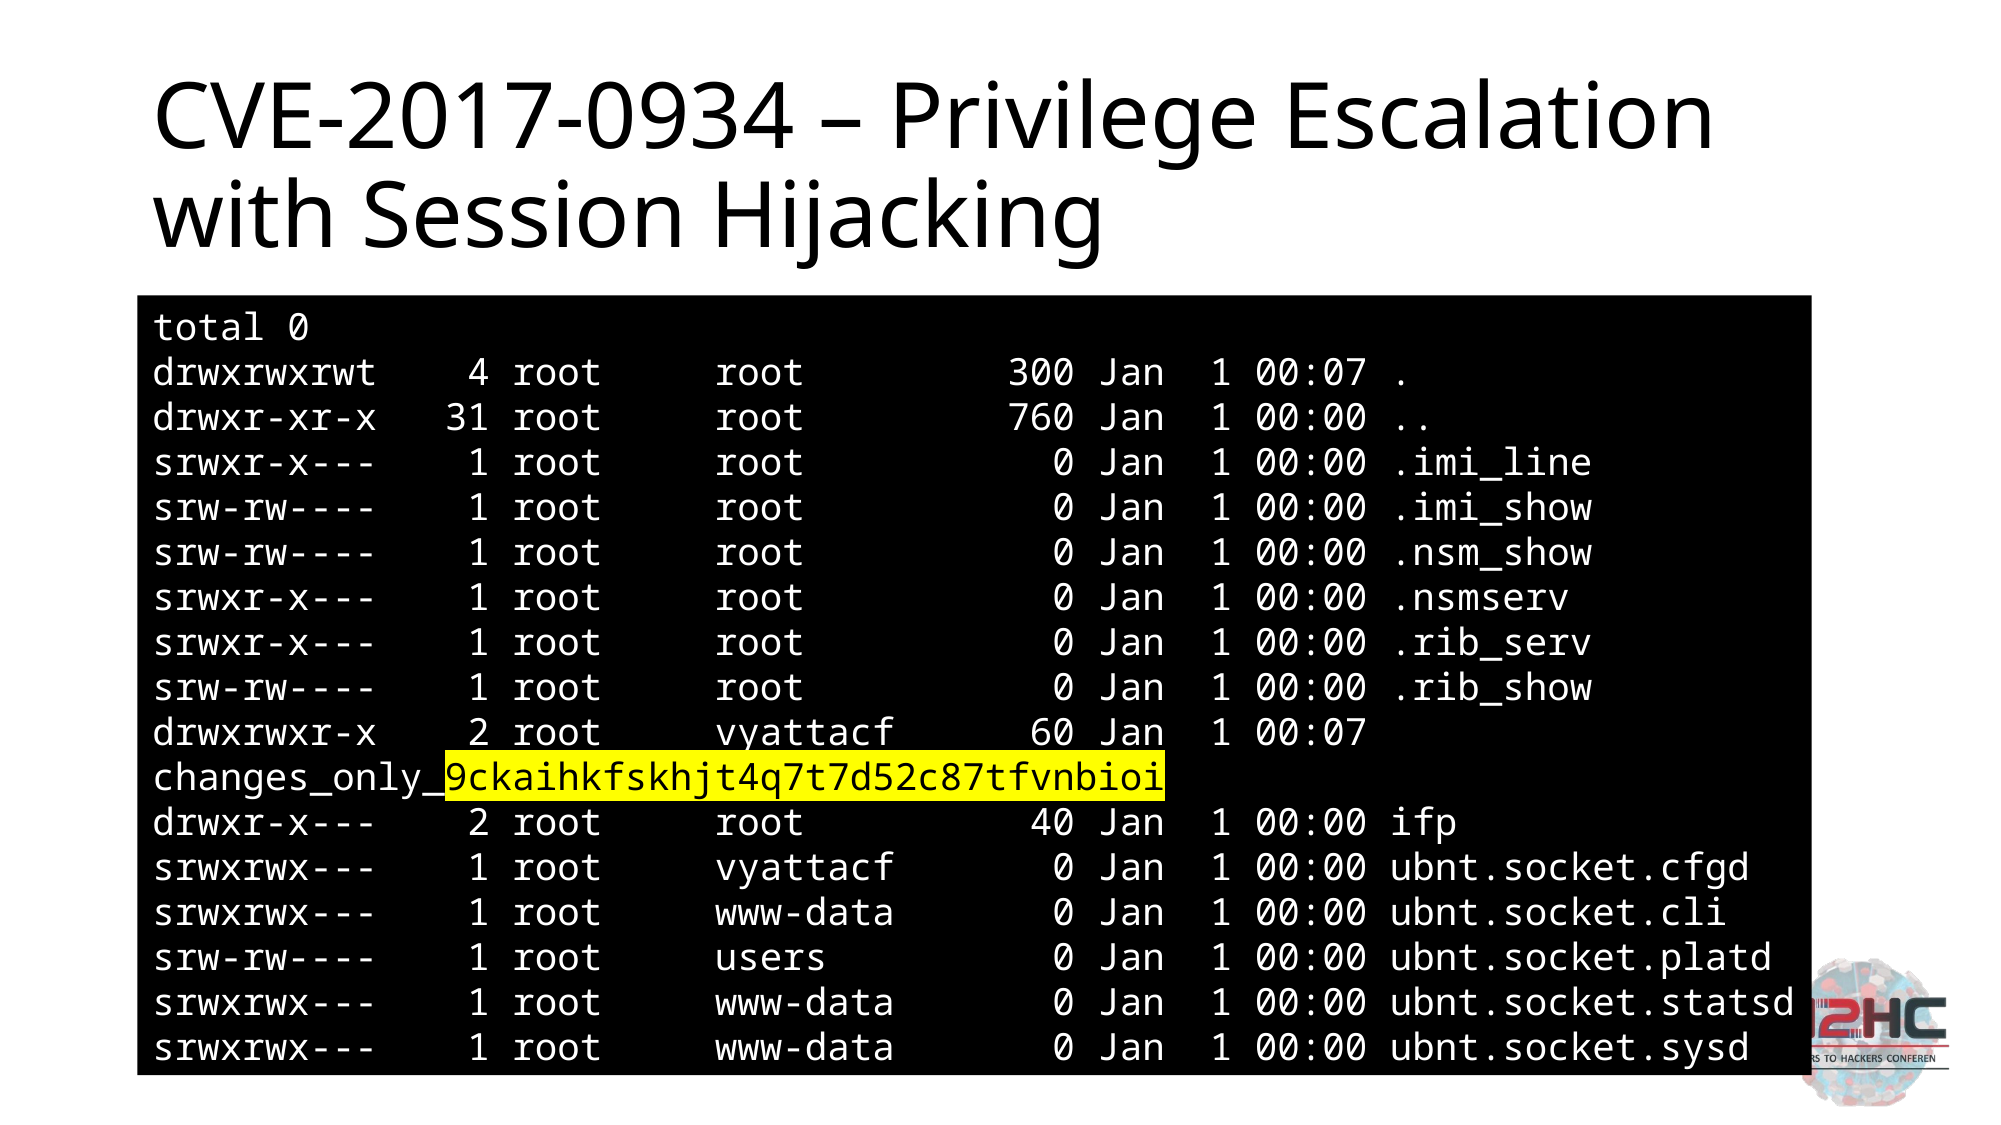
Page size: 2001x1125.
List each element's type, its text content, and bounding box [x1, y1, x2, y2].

picture [1723, 940, 2001, 1125]
text_box total 0 drwxrwxrwt 4 root root 300 Jan 1 00:07 . drwxr-xr-x 31 root root 760 Jan 1 00:00 .. srwxr-x--- 1 root root 0 Jan 1 00:00 .imi_line srw-rw---- 1 root root 0 Jan 1 00:00 .imi_show srw-rw---- 1 root root 0 Jan 1 00:00 .nsm_show srwxr-x--- 1 root root 0 Jan 1 00:00 .nsmserv srwxr-x--- 1 root root 0 Jan 1 00:00 .rib_serv srw-rw---- 1 root root 0 Jan 1 00:00 .rib_show drwxrwxr-x 2 root vyattacf 60 Jan 1 00:07 changes_only_9ckaihkfskhjt4q7t7d52c87tfvnbioi drwxr-x--- 2 root root 40 Jan 1 00:00 ifp srwxrwx--- 1 root vyattacf 0 Jan 1 00:00 ubnt.socket.cfgd srwxrwx--- 1 root www-data 0 Jan 1 00:00 ubnt.socket.cli srw-rw---- 1 root users 0 Jan 1 00:00 ubnt.socket.platd srwxrwx--- 1 root www-data 0 Jan 1 00:00 ubnt.socket.statsd srwxrwx--- 1 root www-data 0 Jan 1 00:00 ubnt.socket.sysd [137, 295, 1812, 1076]
title CVE-2017-0934 – Privilege Escalation with Session Hijacking [137, 59, 1863, 278]
